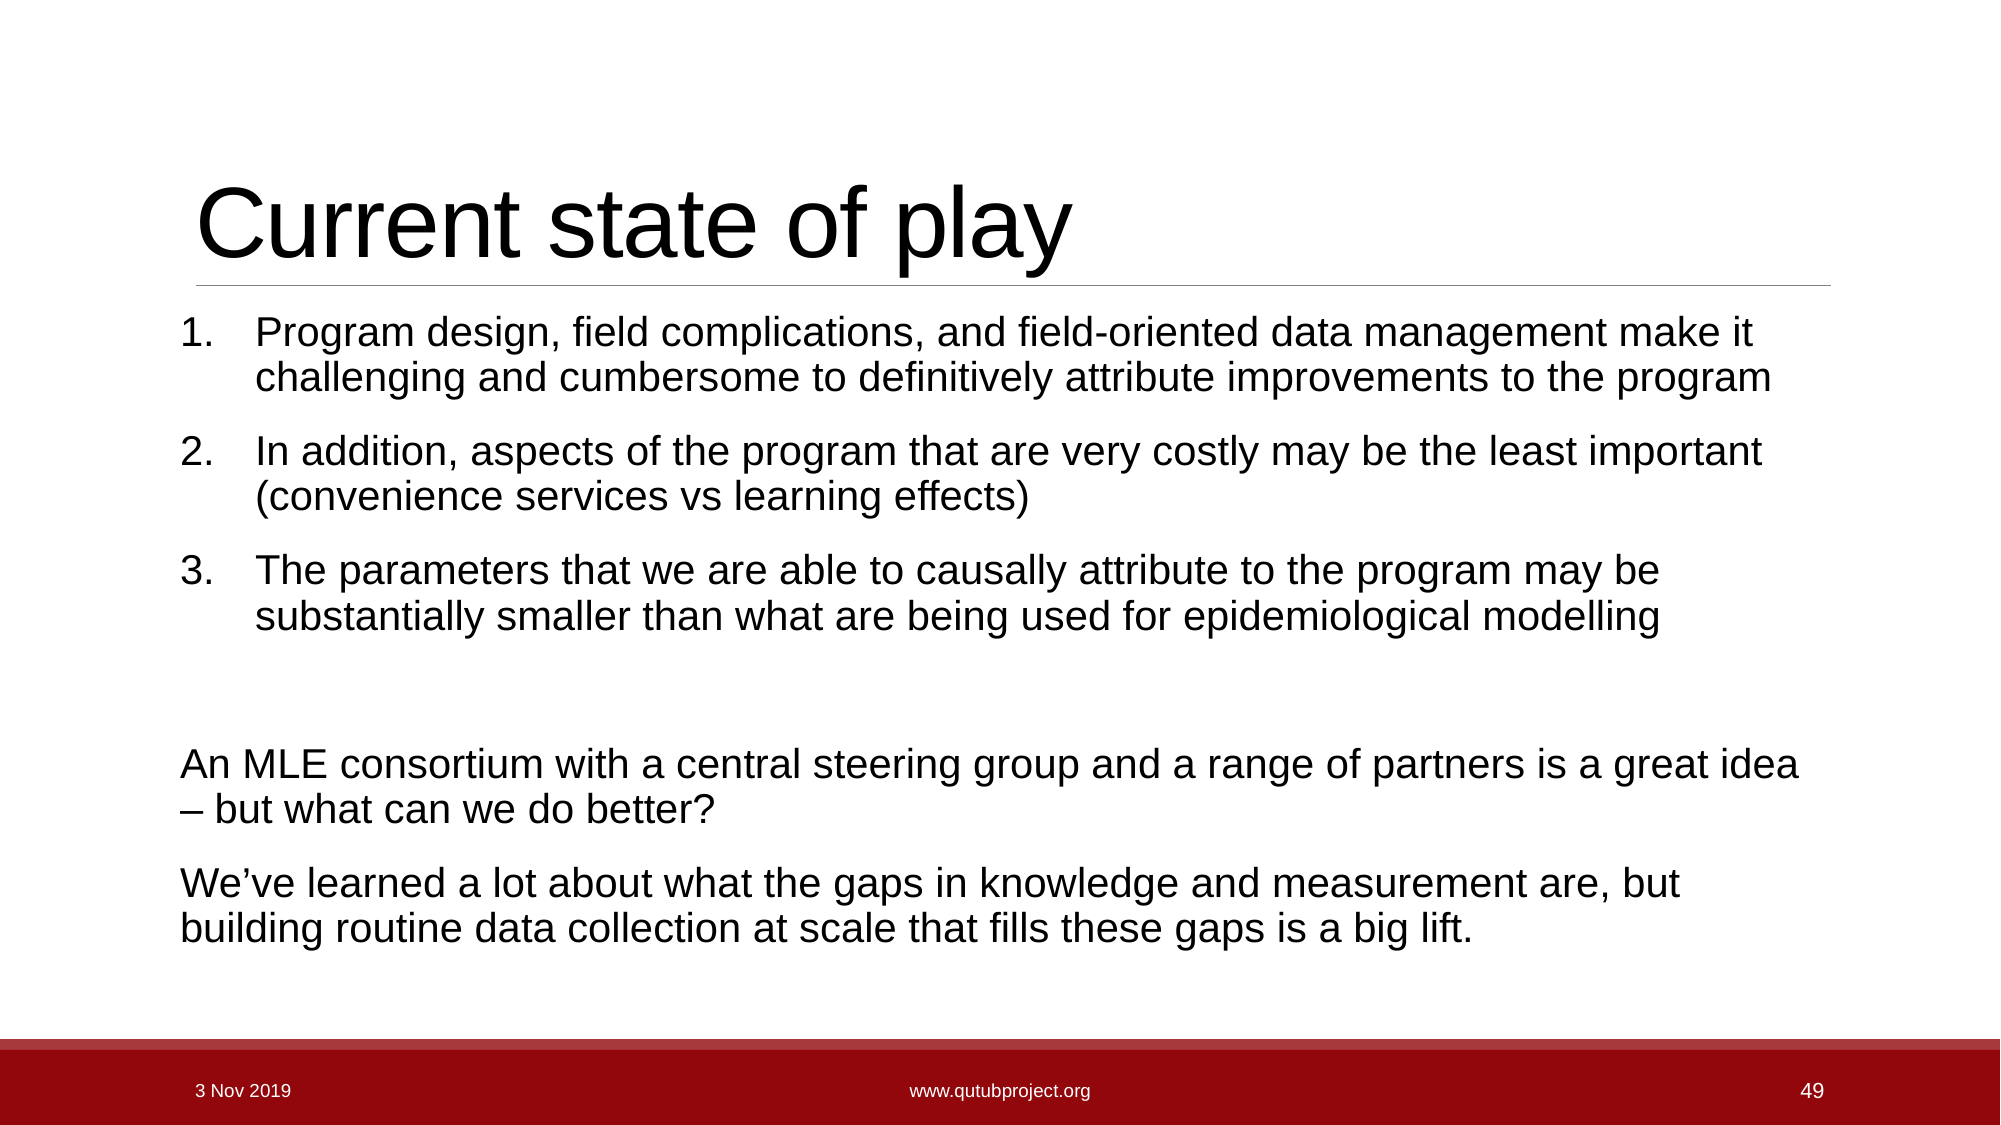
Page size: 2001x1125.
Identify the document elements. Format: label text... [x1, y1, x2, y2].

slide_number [180, 1059, 586, 1120]
slide_number 49 [1624, 1059, 1840, 1120]
title Current state of play [180, 47, 1830, 285]
footer www.qutubproject.org [604, 1059, 1396, 1120]
list Program design, field complications, and field-oriented data management make it challenging and cumbersome to definitively attribute improvements to the program In addition, aspects of the program that are very costly may be the least important (convenience services vs learning effects) The parameters that we are able to causally attribute to the program may be substantially smaller than what are being used for epidemiological modelling An MLE consortium with a central steering group and a range of partners is a great idea – but what can we do better? We’ve learned a lot about what the gaps in knowledge and measurement are, but building routine data collection at scale that fills these gaps is a big lift. [180, 302, 1830, 963]
